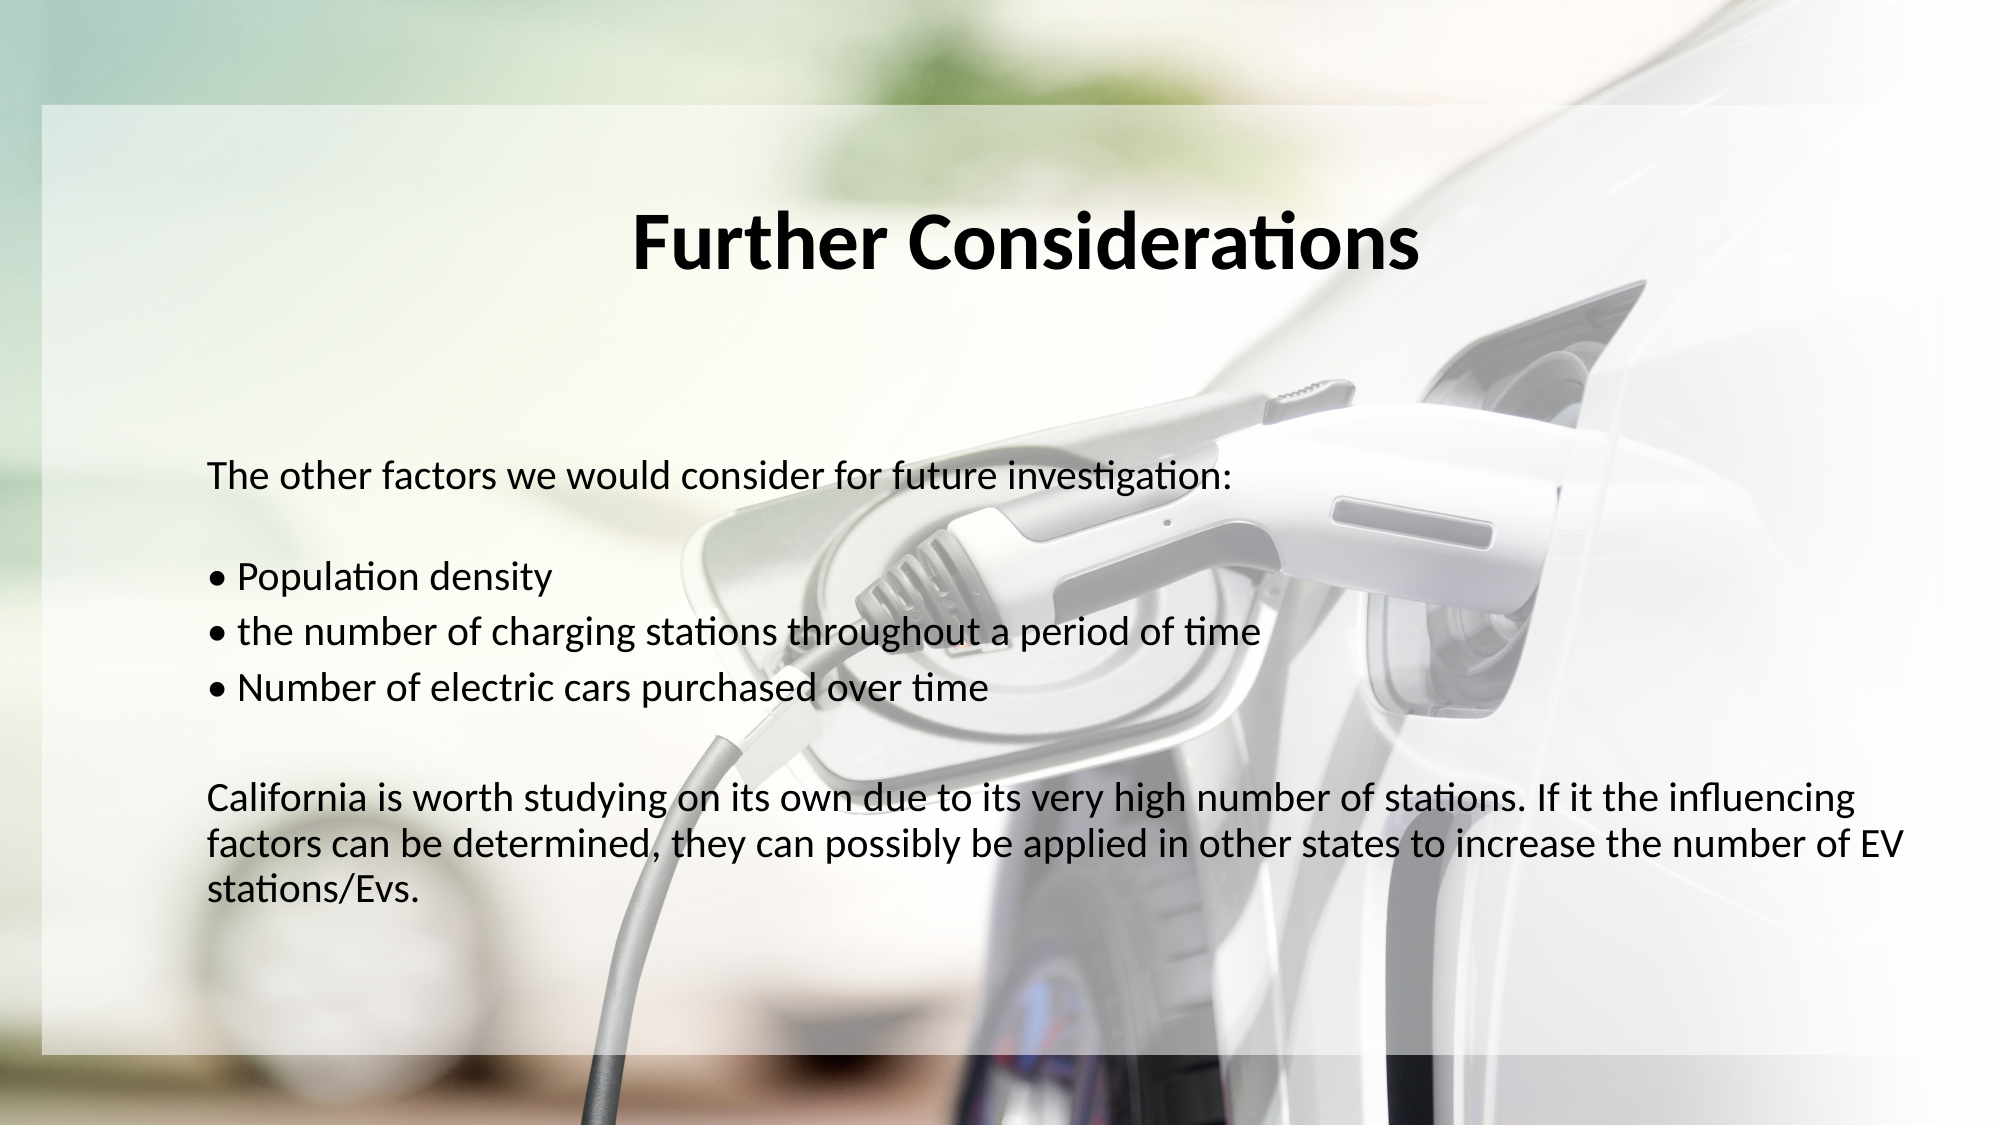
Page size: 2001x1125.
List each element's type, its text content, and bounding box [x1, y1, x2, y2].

picture [0, 0, 2001, 1125]
subtitle Further Considerations The other factors we would consider for future investigation: • Population density • the number of charging stations throughout a period of time • Number of electric cars purchased over time California is worth studying on its own due to its very high number of stations. If it the influencing factors can be determined, they can possibly be applied in other states to increase the number of EV stations/Evs. [41, 104, 1938, 1055]
